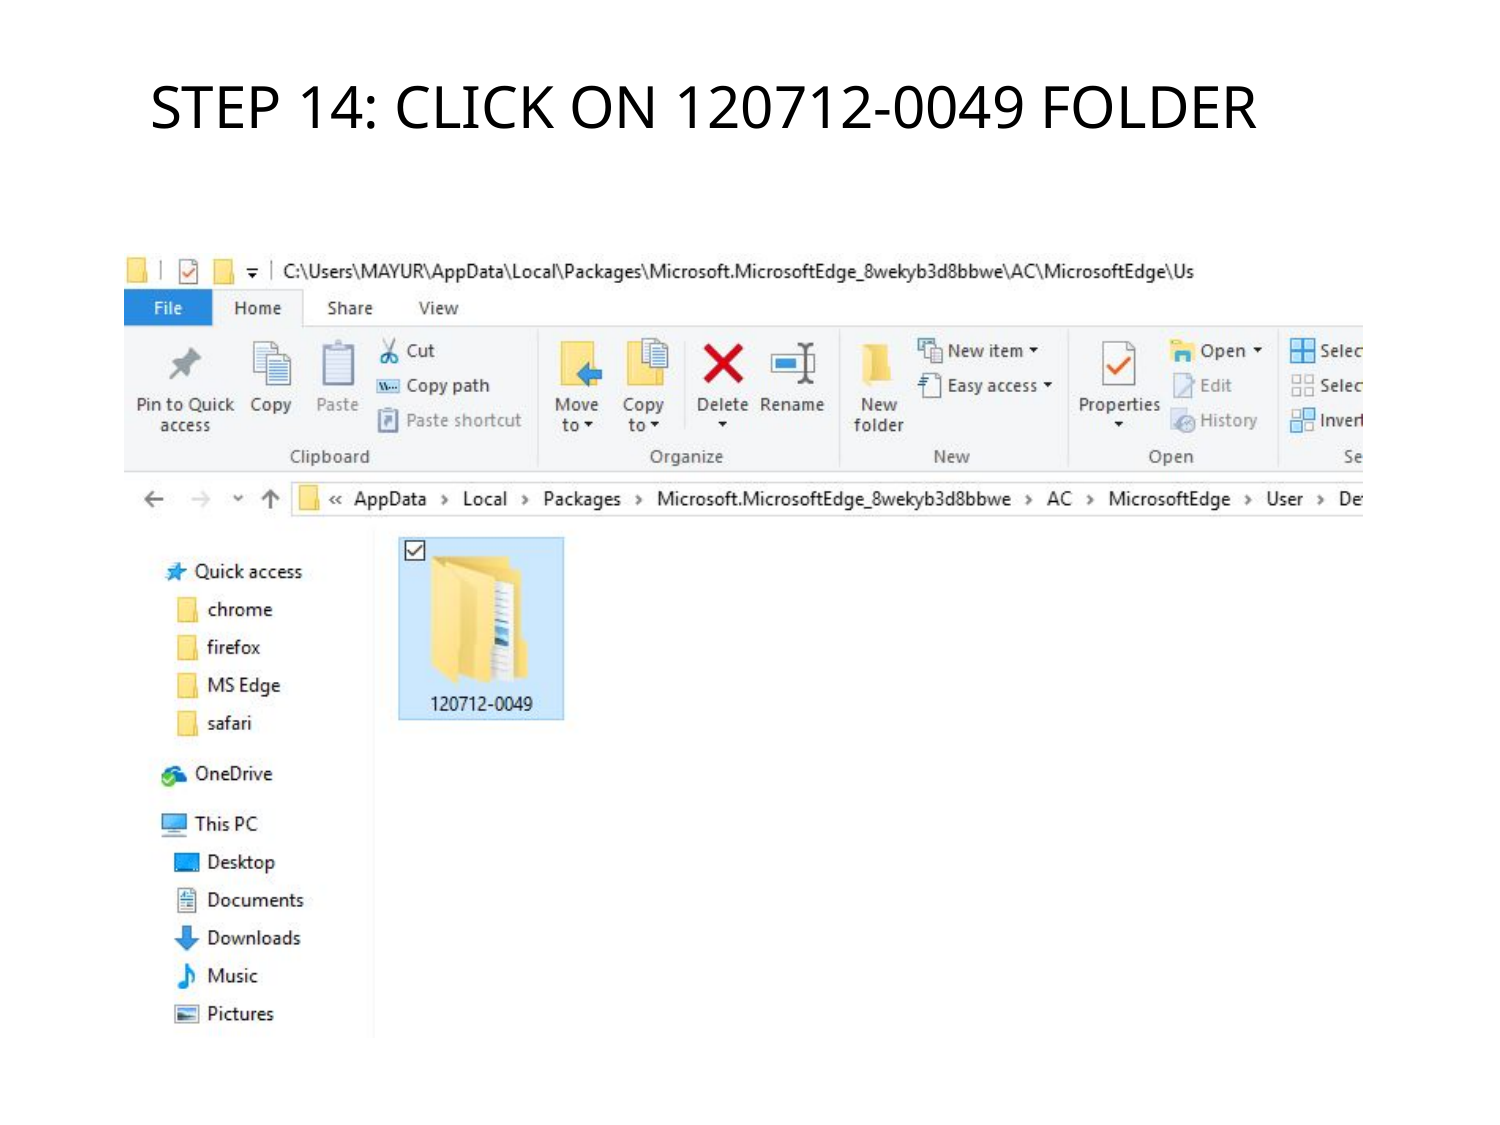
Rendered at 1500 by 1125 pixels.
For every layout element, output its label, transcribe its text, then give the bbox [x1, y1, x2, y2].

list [123, 253, 1363, 1038]
title Step 14: click on 120712-0049 folder [135, 60, 1369, 150]
